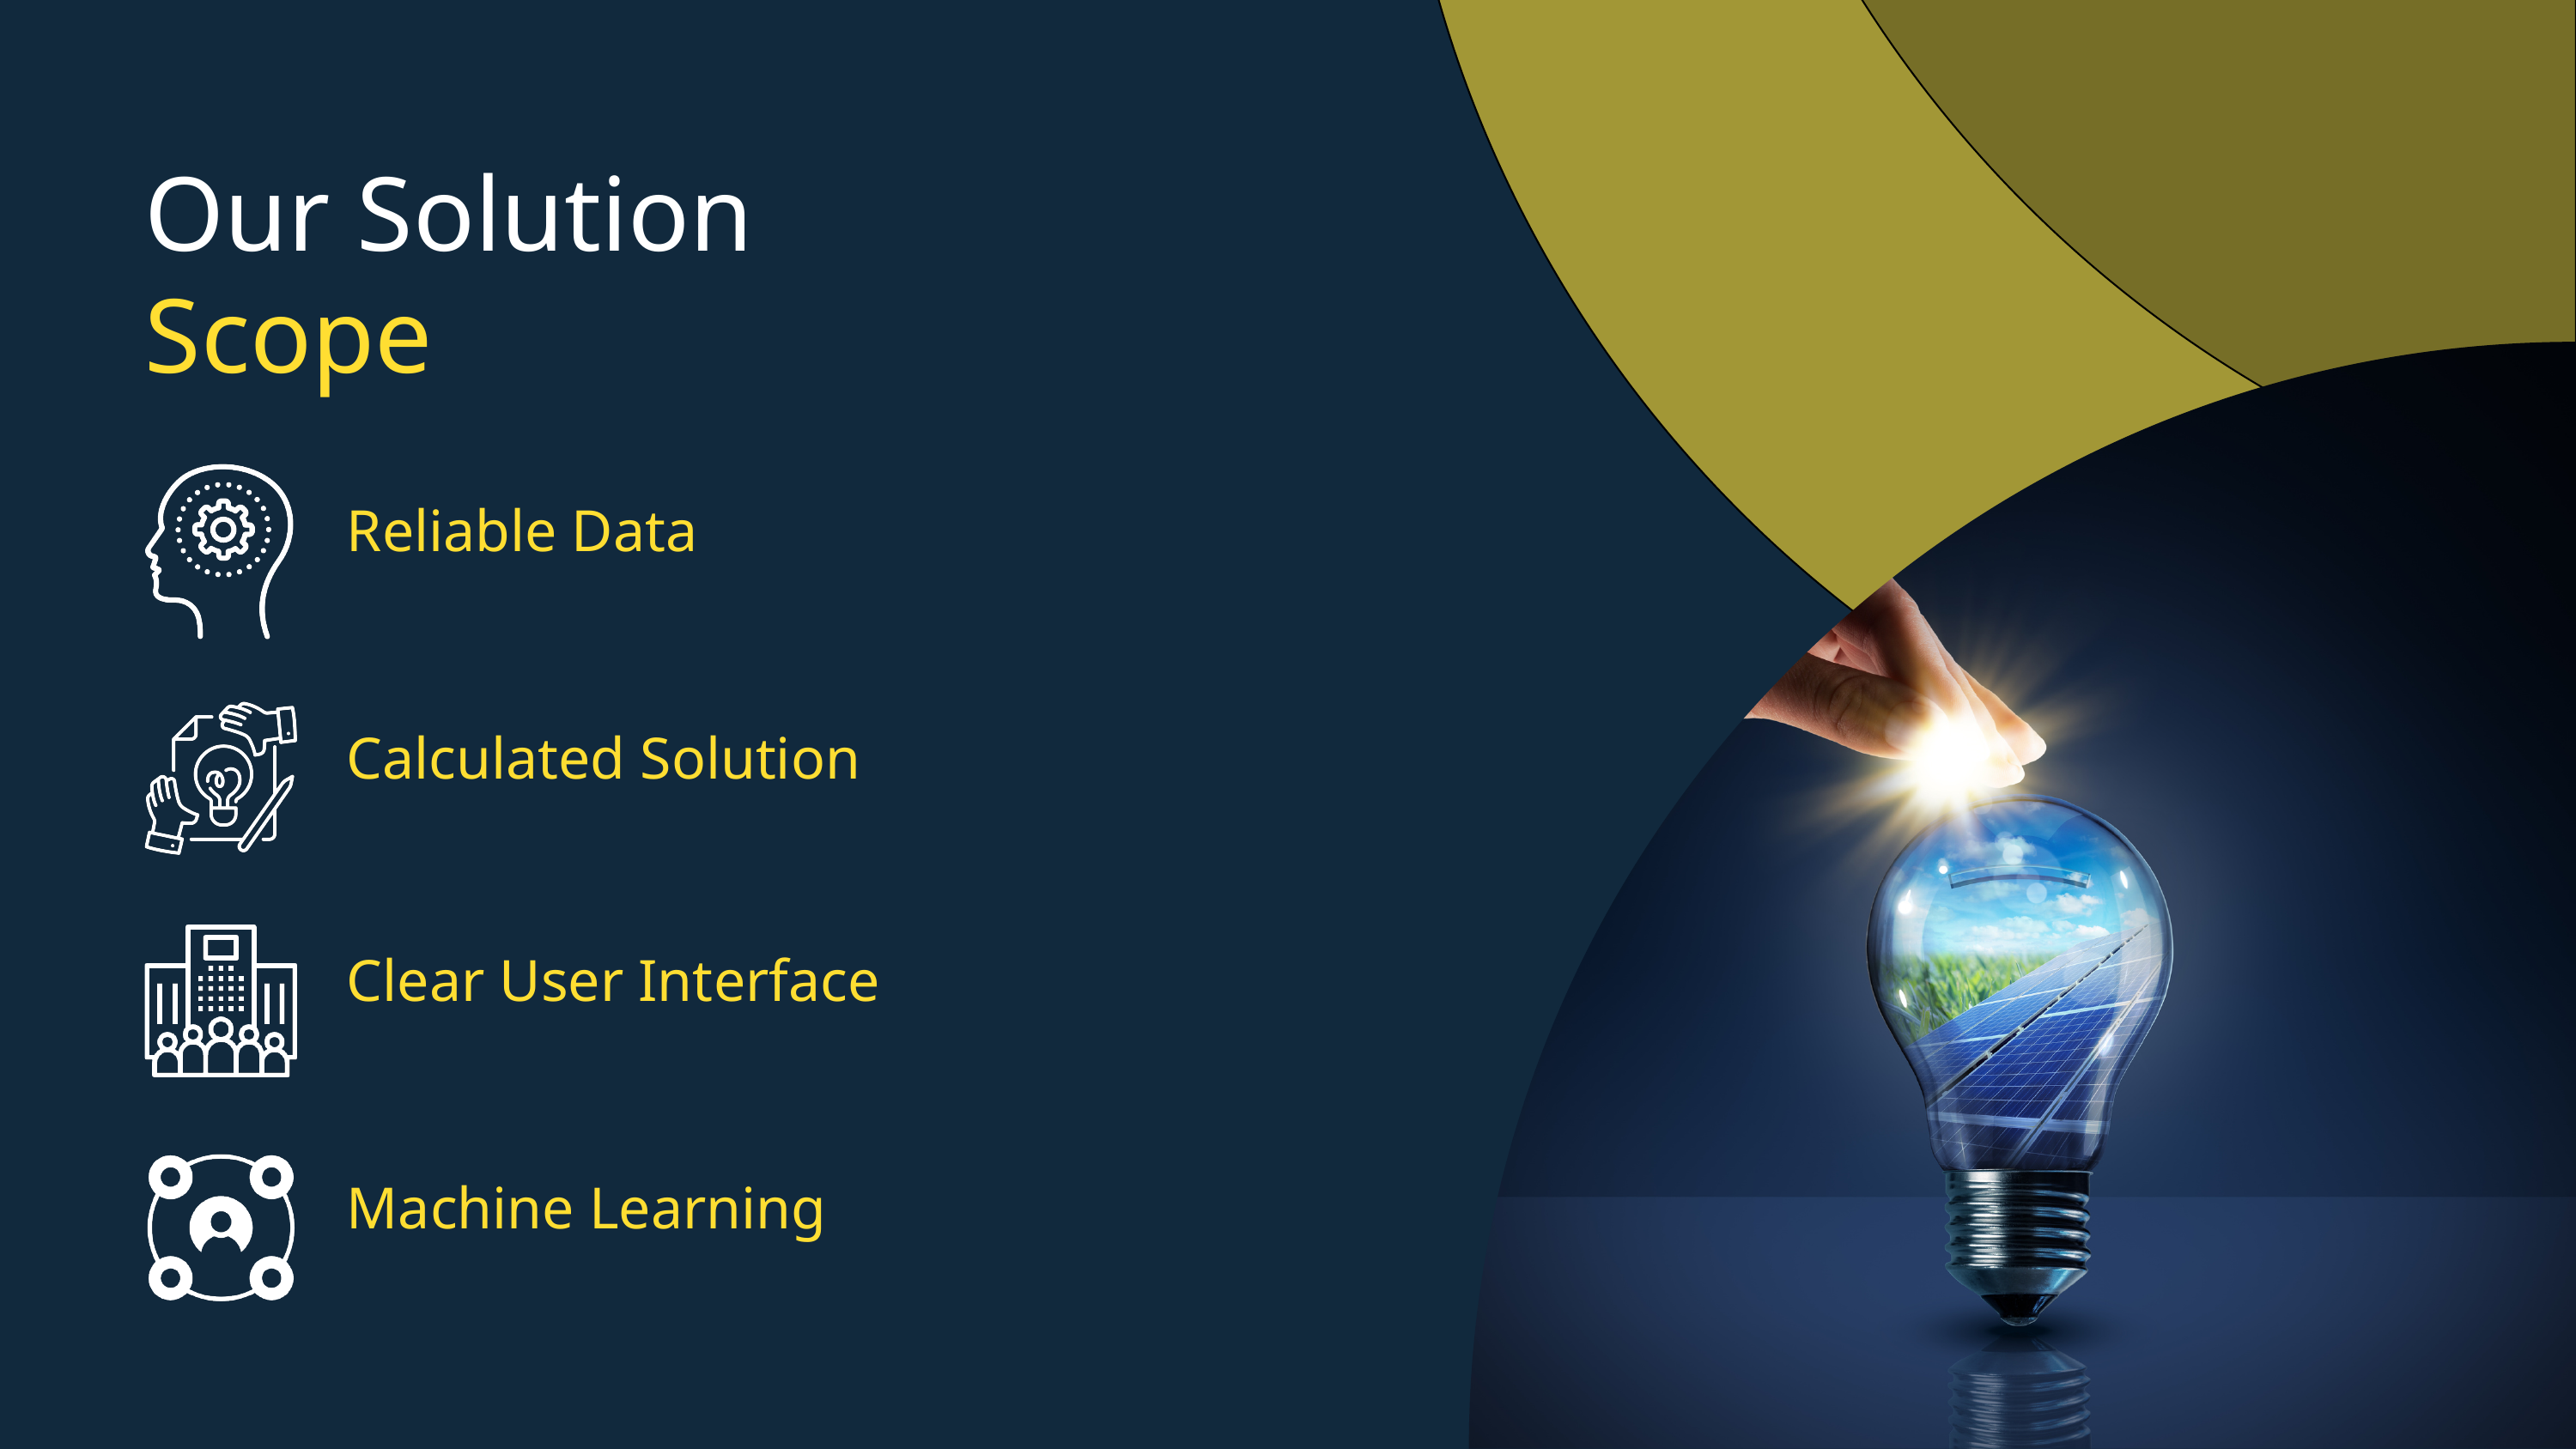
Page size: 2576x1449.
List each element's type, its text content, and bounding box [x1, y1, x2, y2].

text_box Clear User Interface [347, 933, 920, 1014]
text_box Calculated Solution [346, 711, 907, 791]
text_box Machine Learning [347, 1160, 920, 1240]
text_box [144, 1151, 297, 1304]
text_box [1393, 0, 1674, 858]
text_box Scope [144, 250, 1009, 394]
text_box Reliable Data [347, 482, 920, 563]
text_box [144, 461, 297, 640]
text_box [144, 701, 297, 855]
text_box Our Solution [144, 128, 1009, 250]
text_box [1468, 341, 2576, 1449]
text_box [144, 925, 297, 1077]
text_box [1679, 0, 2576, 341]
